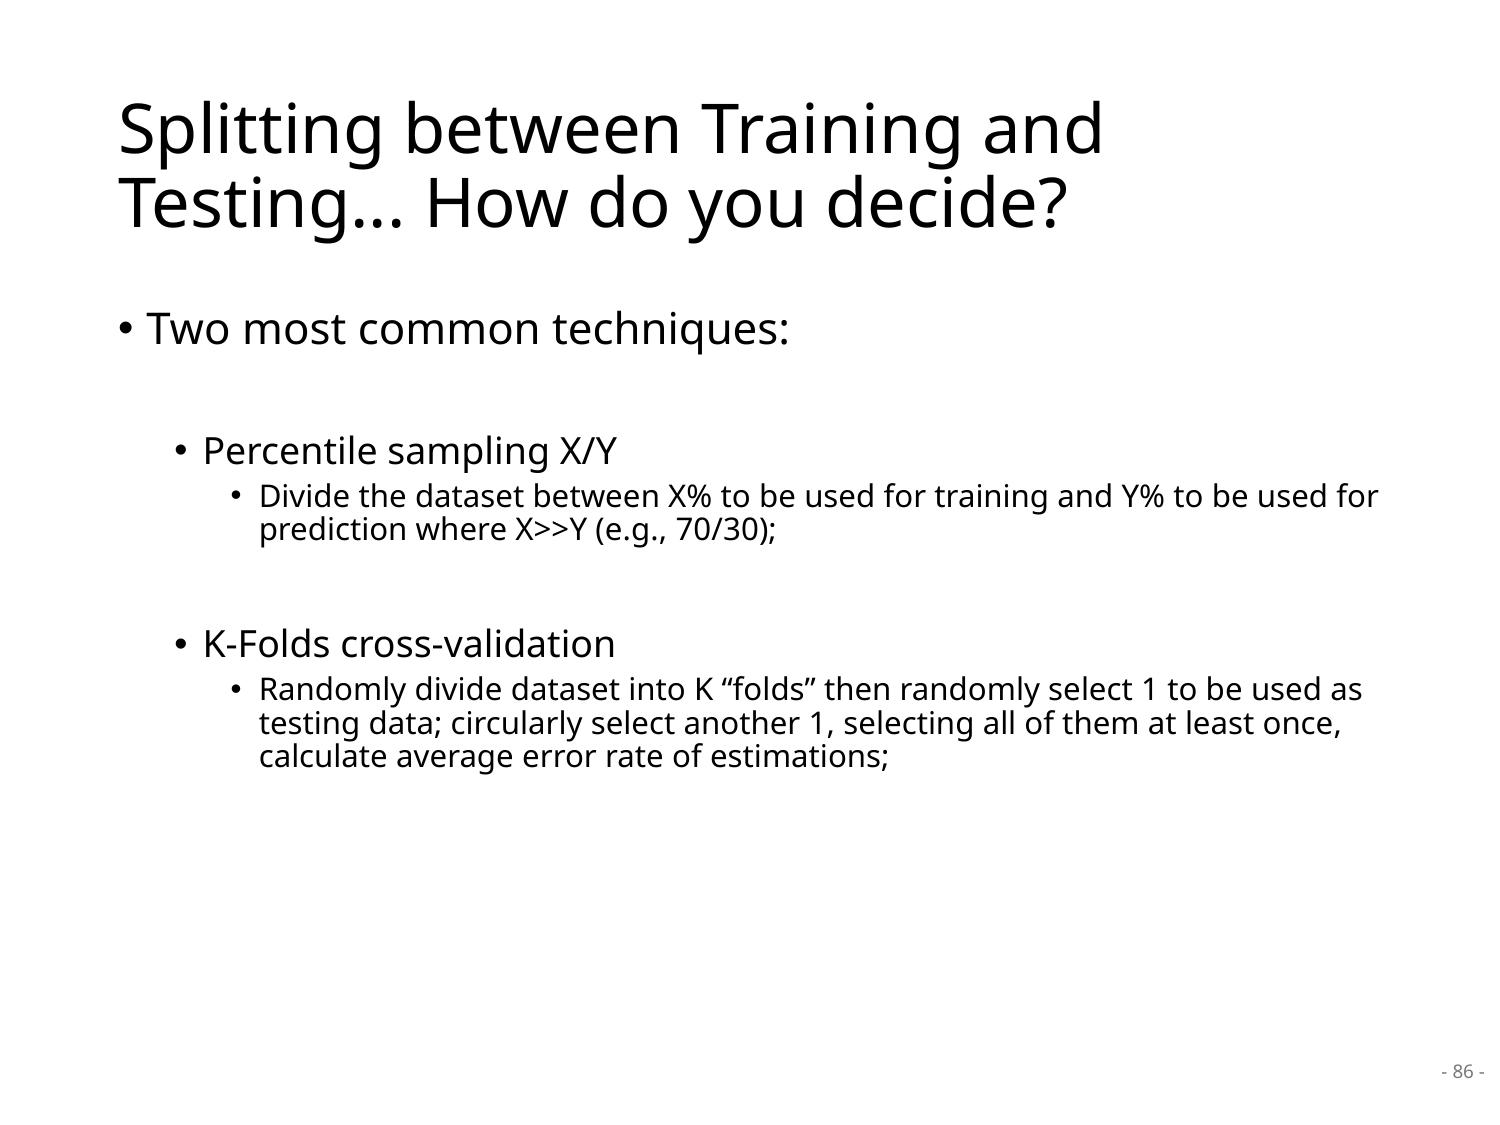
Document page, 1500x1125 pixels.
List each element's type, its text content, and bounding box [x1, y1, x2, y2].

slide_number - 86 - [1162, 1042, 1500, 1103]
list Two most common techniques: Percentile sampling X/Y Divide the dataset between X% to be used for training and Y% to be used for prediction where X>>Y (e.g., 70/30); K-Folds cross-validation Randomly divide dataset into K “folds” then randomly select 1 to be used as testing data; circularly select another 1, selecting all of them at least once, calculate average error rate of estimations; [103, 299, 1397, 1014]
title Splitting between Training and Testing... How do you decide? [103, 59, 1397, 278]
